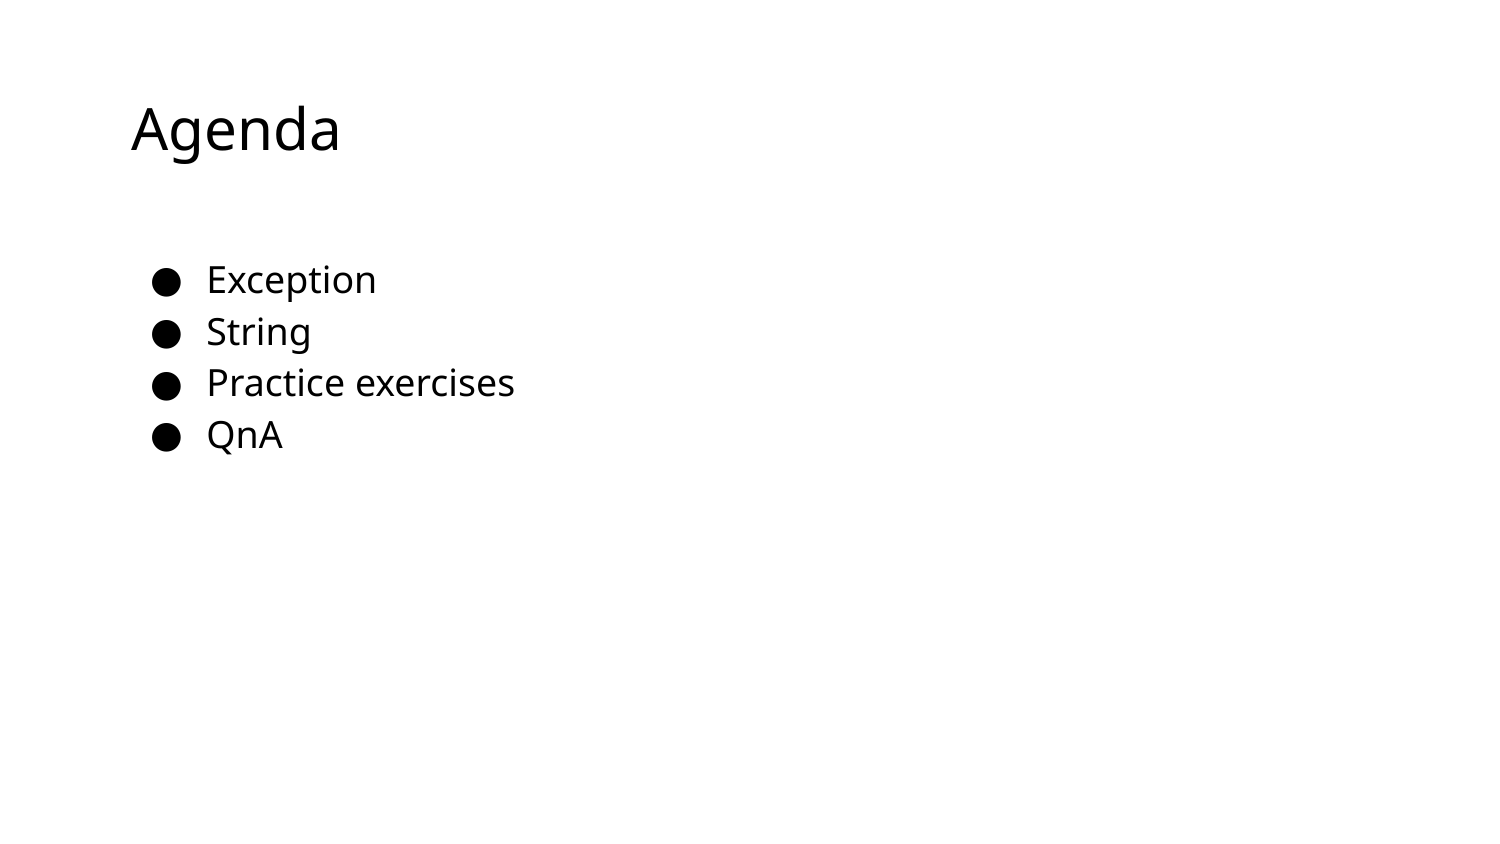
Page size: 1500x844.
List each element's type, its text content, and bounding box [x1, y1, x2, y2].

list Exception String Practice exercises QnA [116, 189, 1384, 756]
title Agenda [116, 88, 1384, 167]
